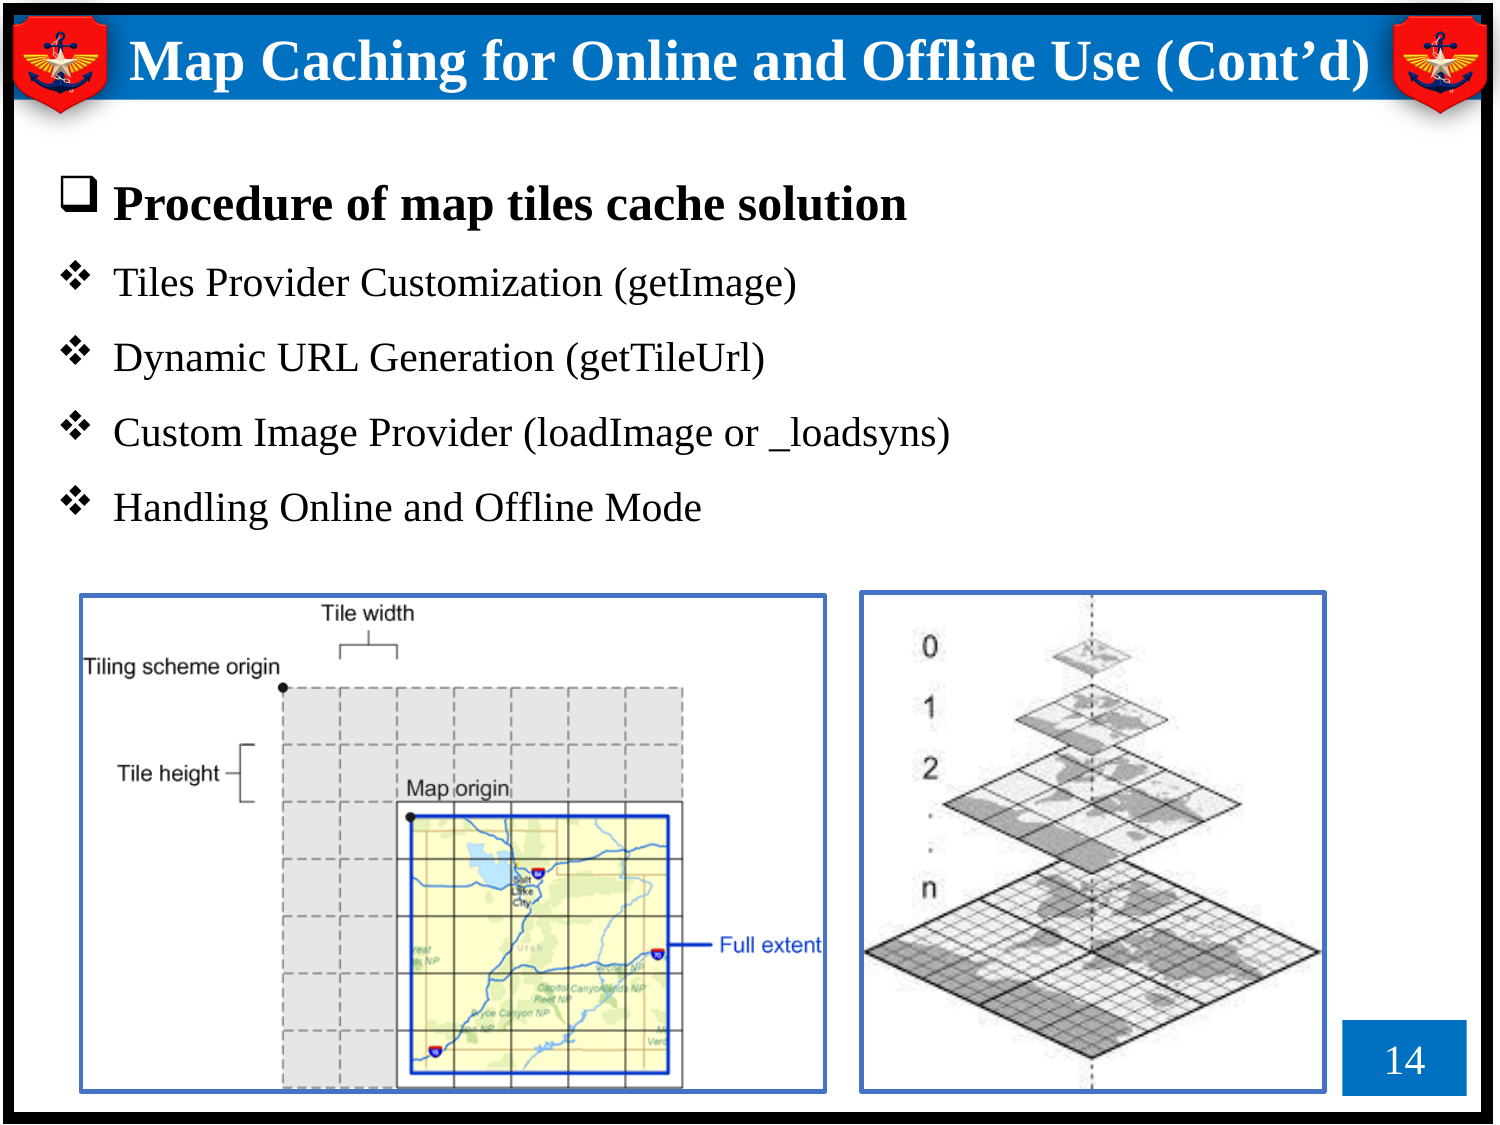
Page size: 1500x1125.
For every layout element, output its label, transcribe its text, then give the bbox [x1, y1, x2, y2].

picture [1393, 16, 1487, 114]
text_box [7, 130, 1488, 1119]
picture [83, 598, 823, 1089]
picture [863, 594, 1322, 1089]
text_box [1375, 8, 1488, 131]
slide_number 14 [1342, 1020, 1467, 1096]
text_box [106, 8, 1392, 132]
text_box Procedure of map tiles cache solution Tiles Provider Customization (getImage) Dynamic URL Generation (getTileUrl) Custom Image Provider (loadImage or _loadsyns) Handling Online and Offline Mode [42, 132, 1458, 628]
picture [12, 16, 107, 114]
text_box [7, 8, 122, 131]
